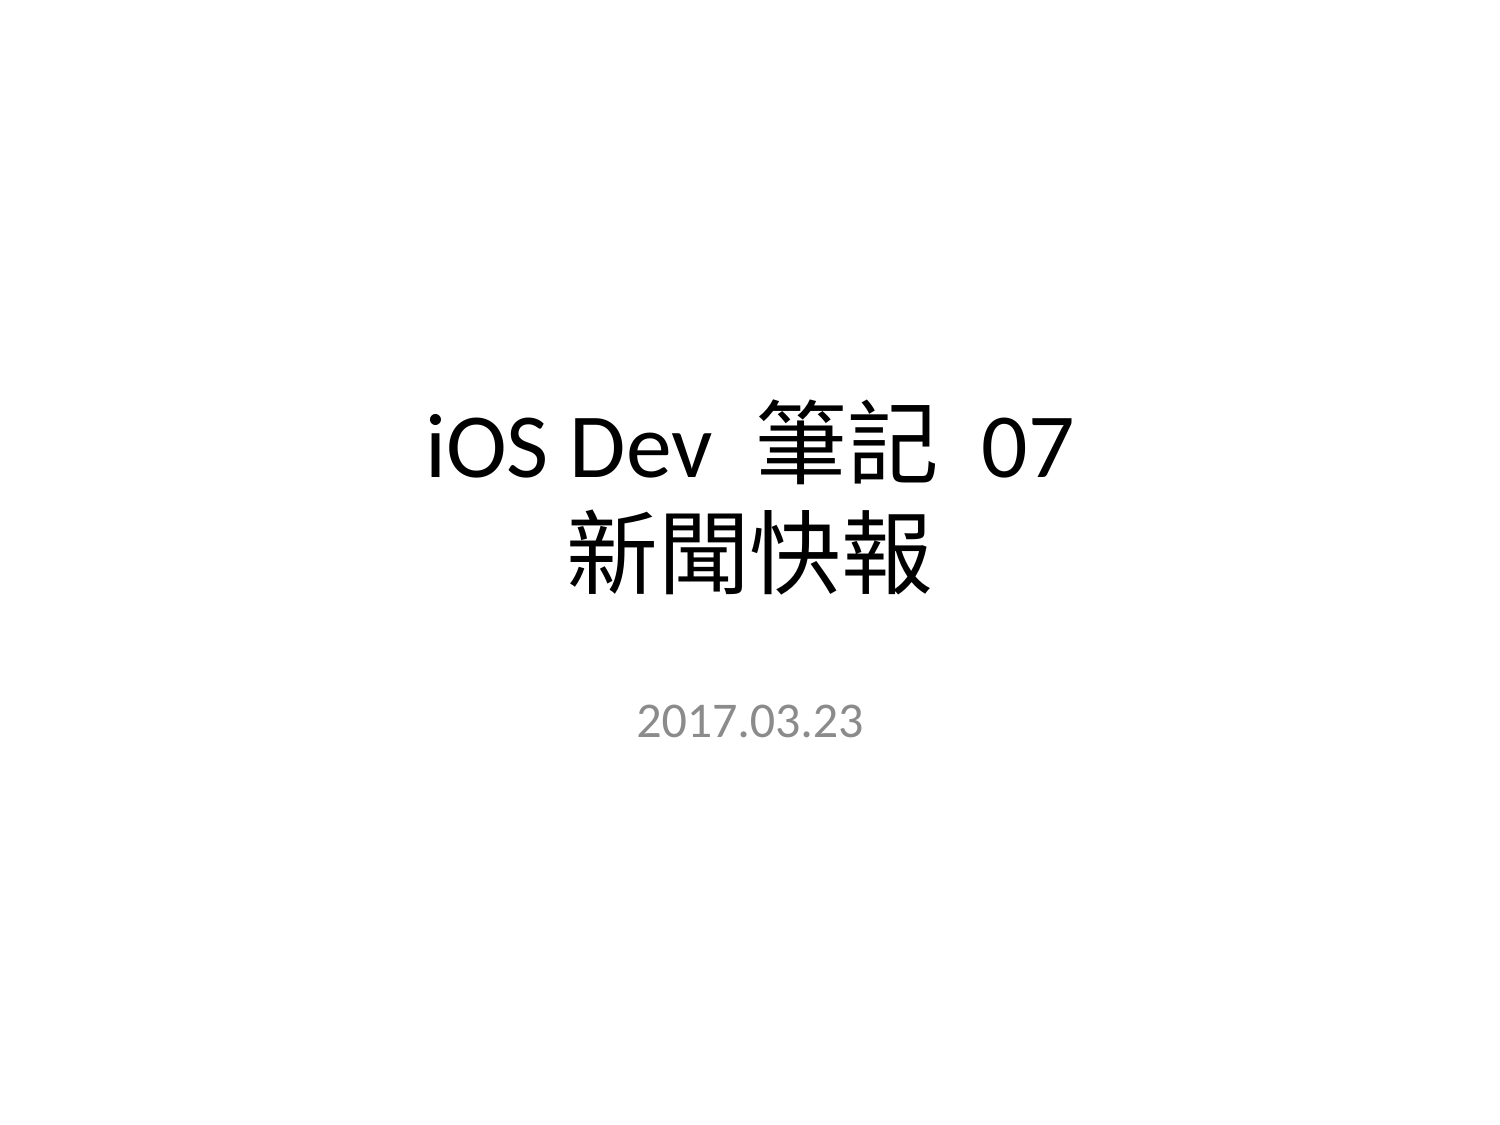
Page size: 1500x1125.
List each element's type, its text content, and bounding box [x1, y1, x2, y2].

subtitle 2017.03.23 [225, 637, 1275, 797]
title iOS Dev 筆記 07 新聞快報 [112, 300, 1388, 692]
